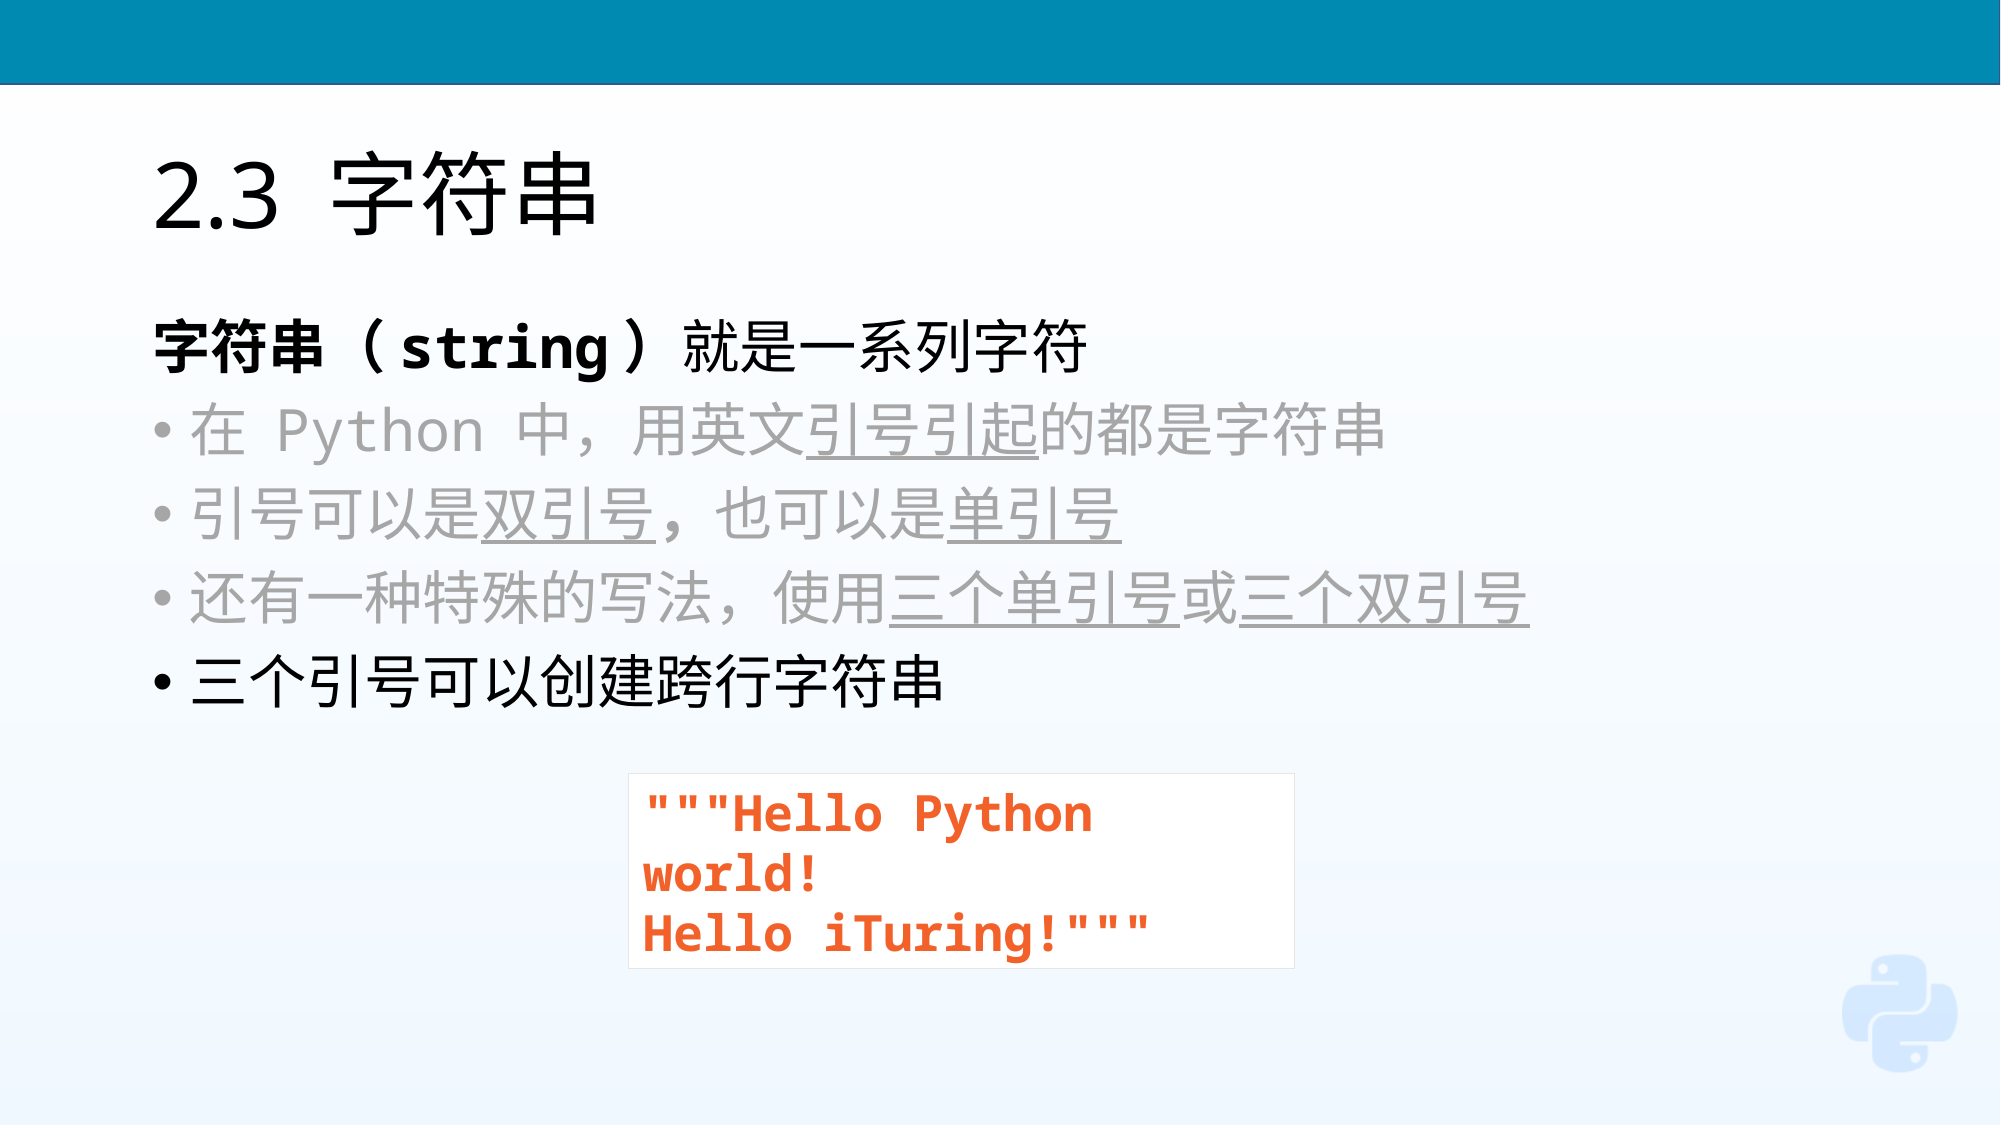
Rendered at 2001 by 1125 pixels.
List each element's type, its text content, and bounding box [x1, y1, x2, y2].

text_box """Hello Python world! Hello iTuring!""" [628, 773, 1295, 969]
title 2.3 字符串 [137, 115, 1863, 282]
picture [1842, 946, 1958, 1081]
list 字符串（string）就是一系列字符 在 Python 中，用英文引号引起的都是字符串 引号可以是双引号，也可以是单引号 还有一种特殊的写法，使用三个单引号或三个双引号 三个引号可以创建跨行字符串 [137, 310, 1863, 1024]
